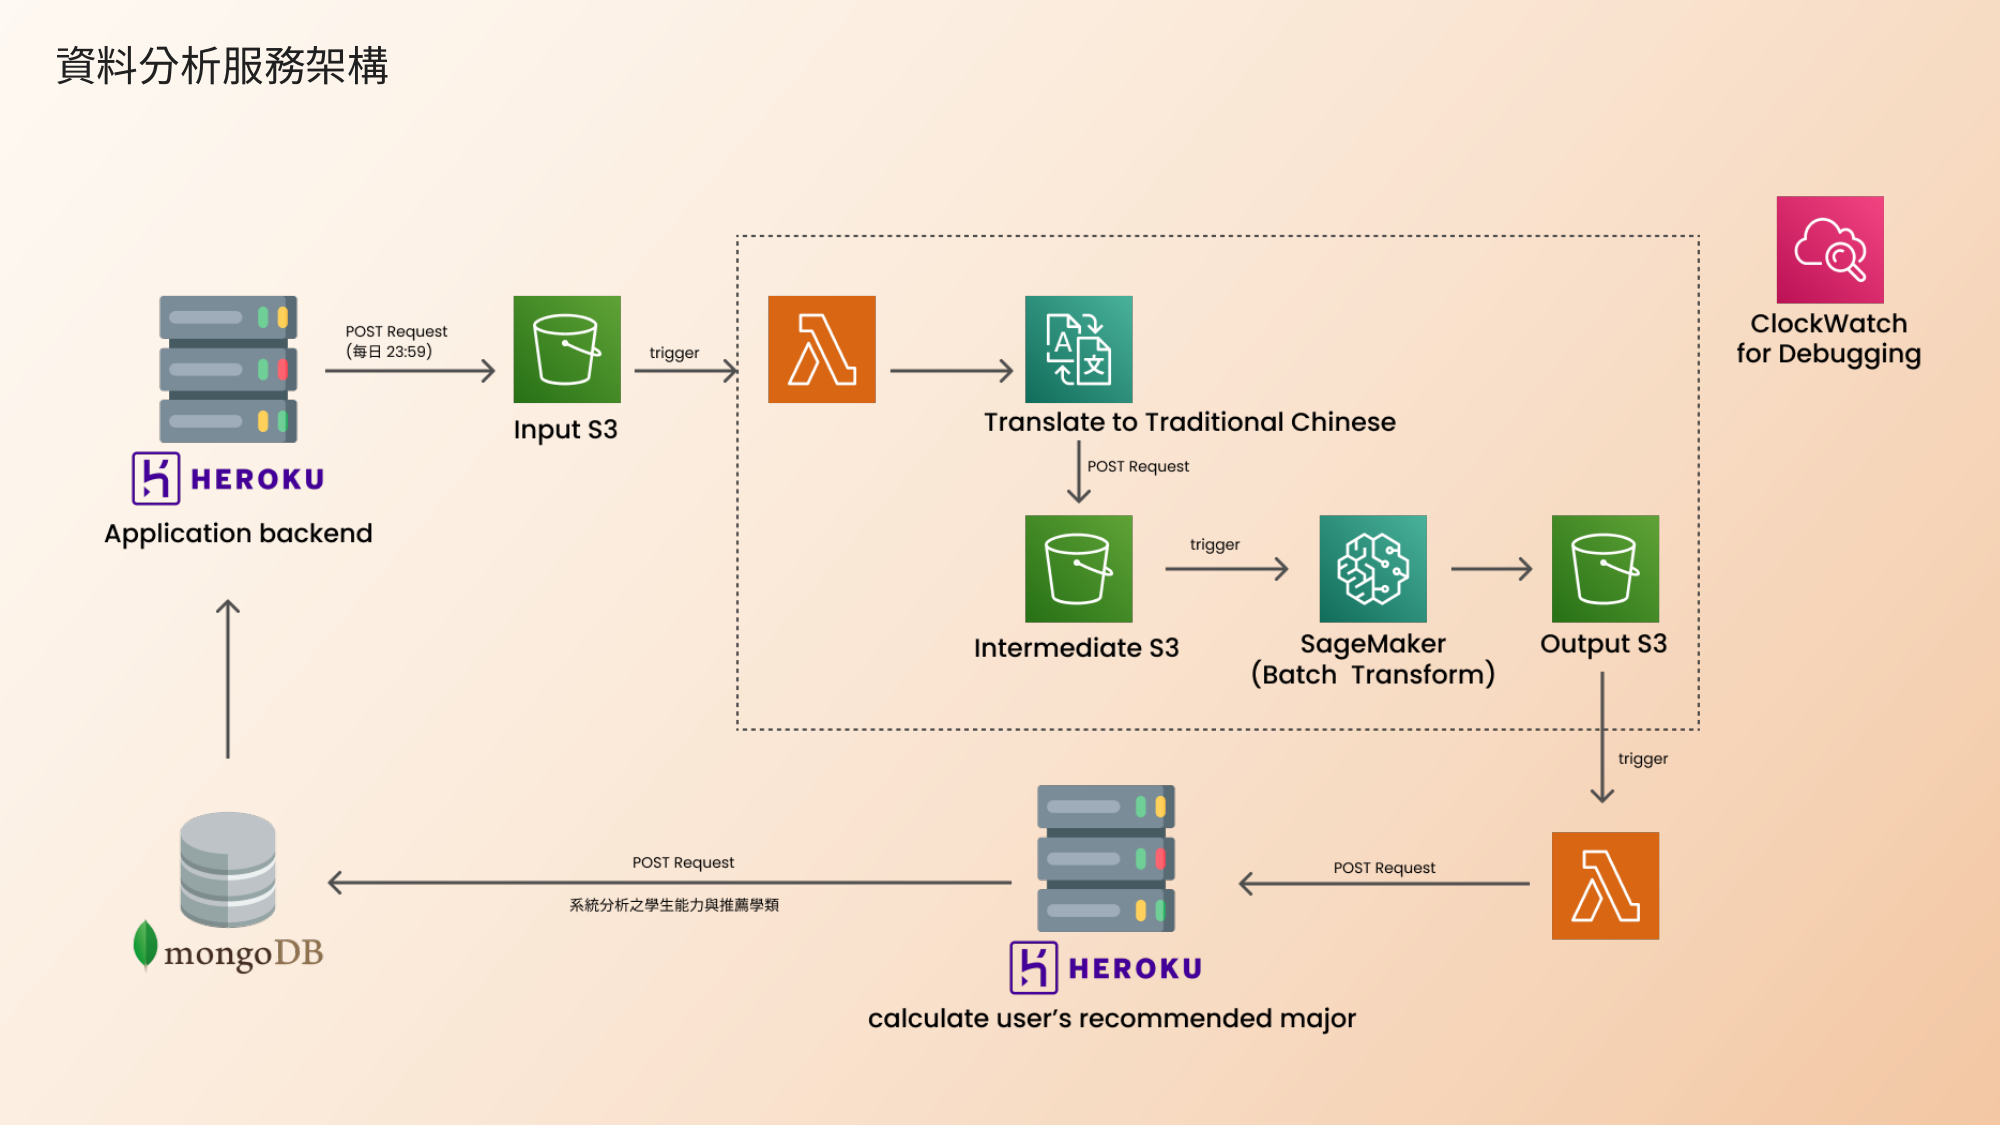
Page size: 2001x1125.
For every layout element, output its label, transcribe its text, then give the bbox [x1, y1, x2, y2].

picture [92, 160, 1960, 1099]
title 資料分析服務架構 [40, 26, 588, 110]
